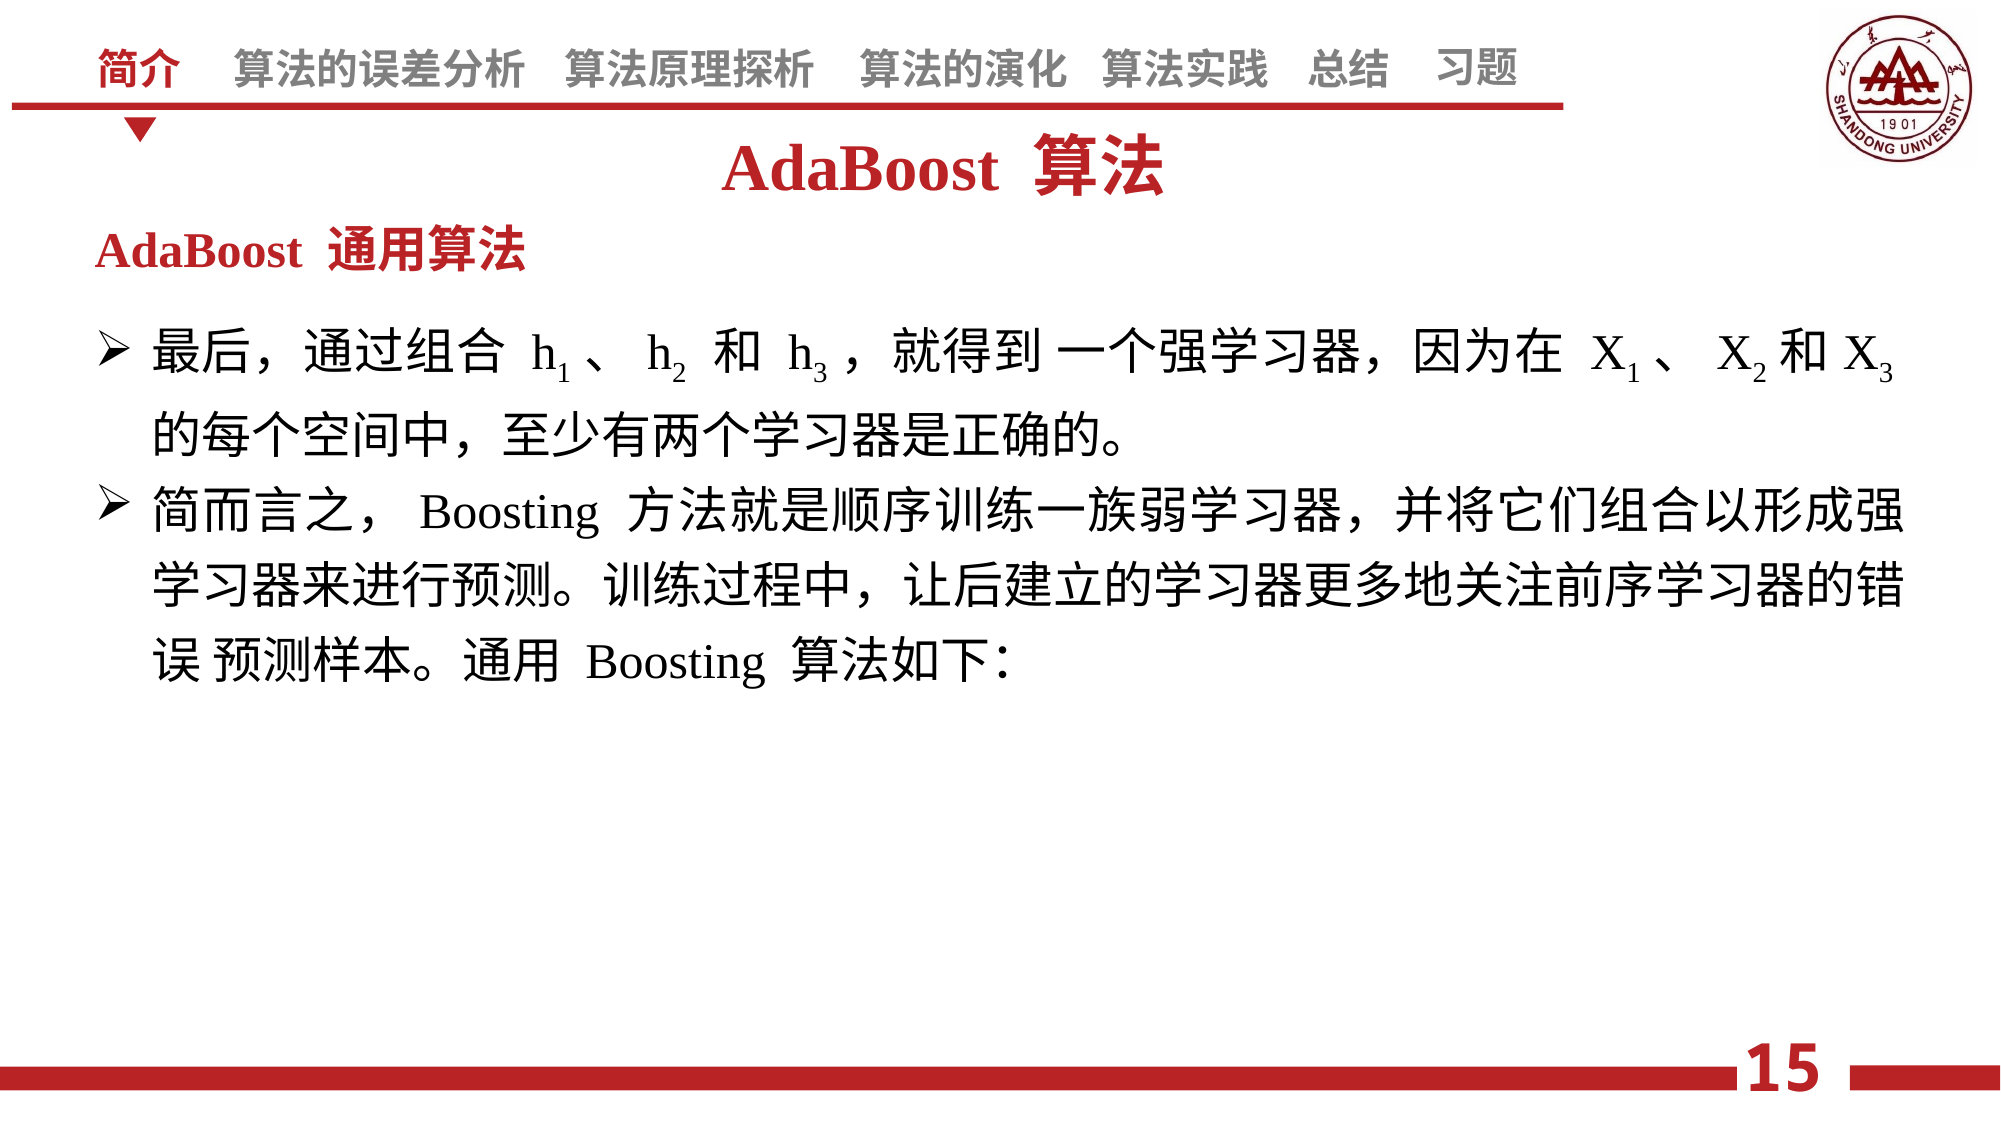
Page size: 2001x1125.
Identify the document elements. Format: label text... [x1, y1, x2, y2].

picture [1820, 9, 1977, 167]
text_box AdaBoost 通用算法 [79, 210, 1083, 285]
text_box 最后，通过组合 h1、h2 和 h3，就得到 一个强学习器，因为在 X1、X2和X3的每个空间中，至少有两个学习器是正确的。 简而言之，Boosting 方法就是顺序训练一族弱学习器，并将它们组合以形成强 学习器来进行预测。训练过程中，让后建立的学习器更多地关注前序学习器的错误 预测样本。通用 Boosting 算法如下： [79, 305, 1921, 696]
text_box AdaBoost 算法 [689, 116, 1692, 212]
